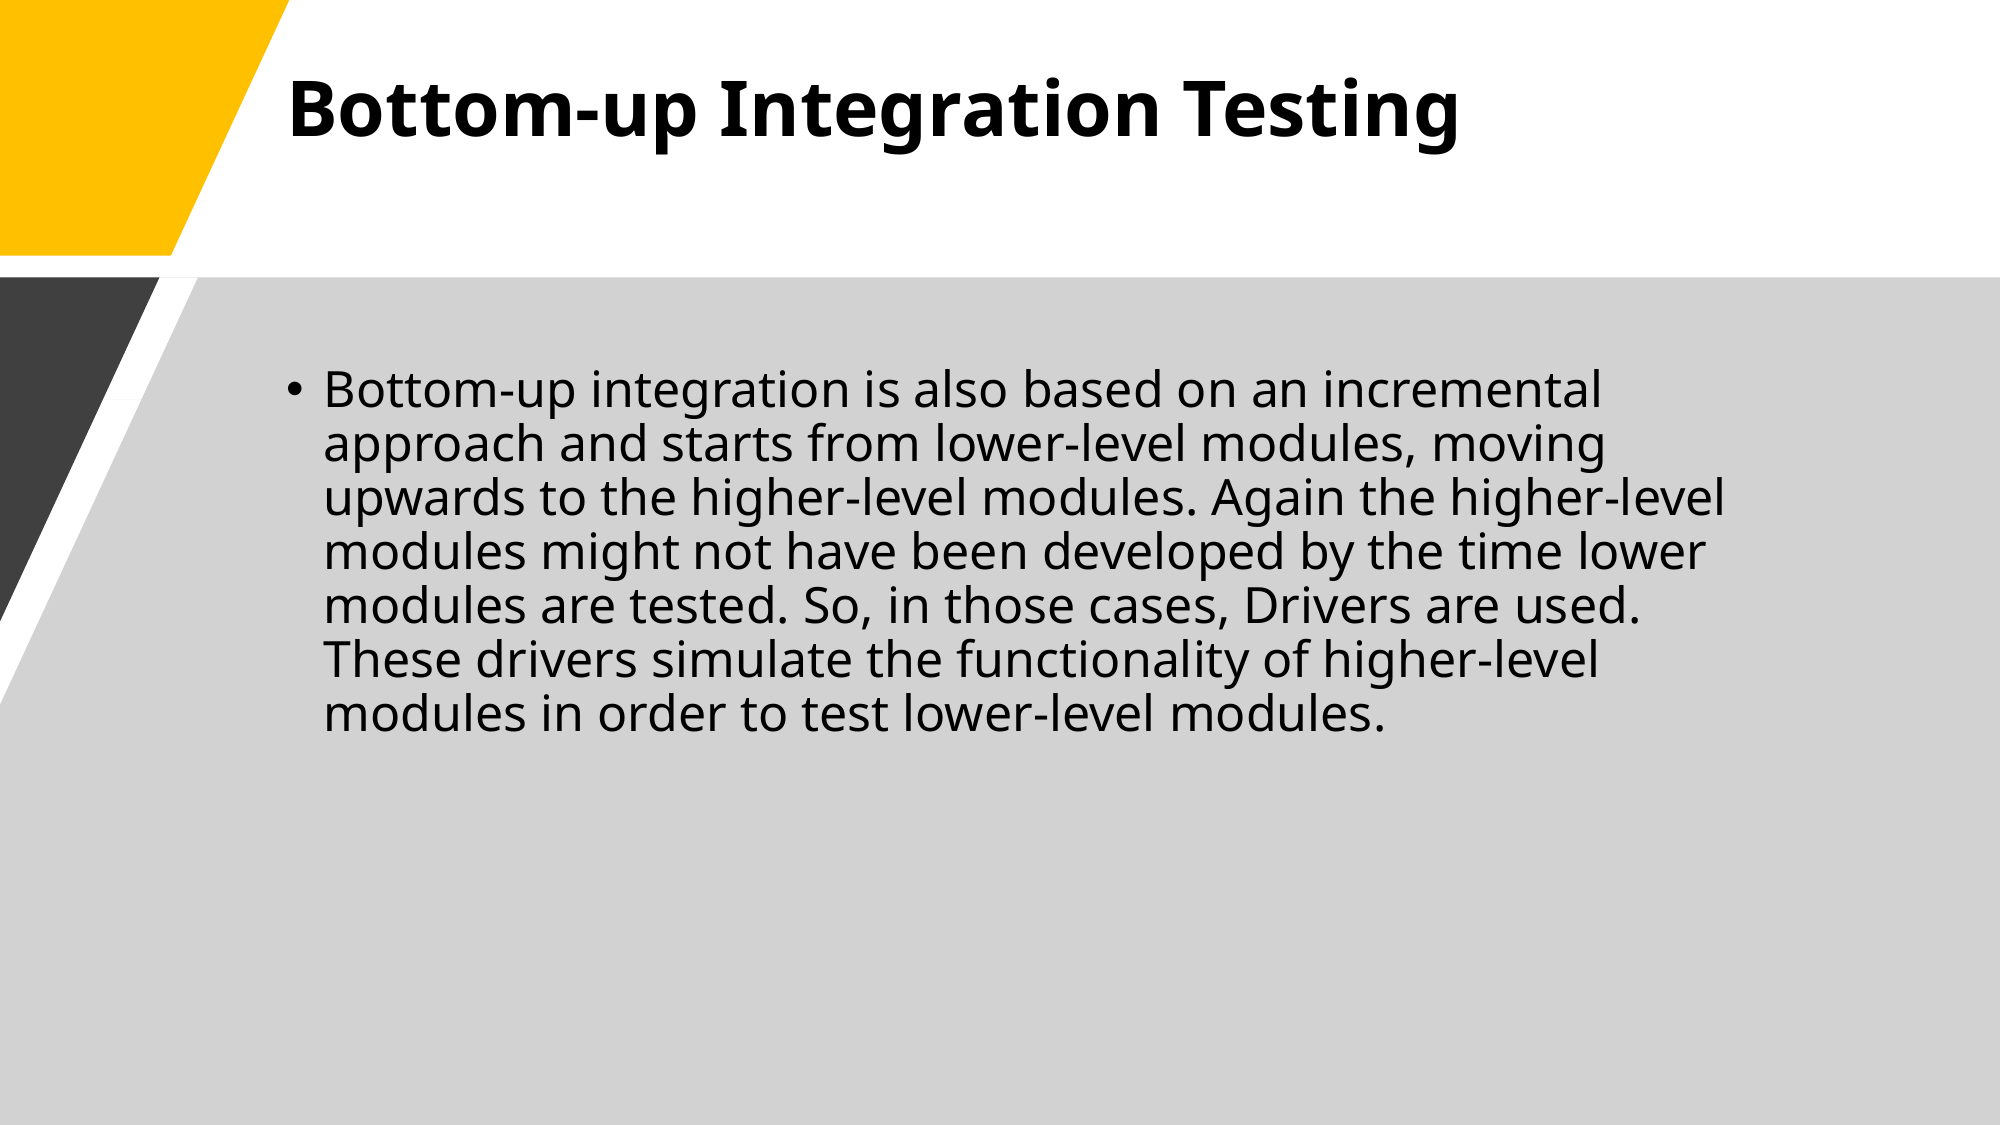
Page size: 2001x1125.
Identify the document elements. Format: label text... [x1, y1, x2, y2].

text_box [0, 276, 162, 622]
text_box [0, 0, 291, 257]
title Bottom-up Integration Testing [271, 60, 1808, 255]
list Bottom-up integration is also based on an incremental approach and starts from lower-level modules, moving upwards to the higher-level modules. Again the higher-level modules might not have been developed by the time lower modules are tested. So, in those cases, Drivers are used. These drivers simulate the functionality of higher-level modules in order to test lower-level modules. [271, 356, 1808, 1020]
text_box [0, 276, 2000, 1125]
